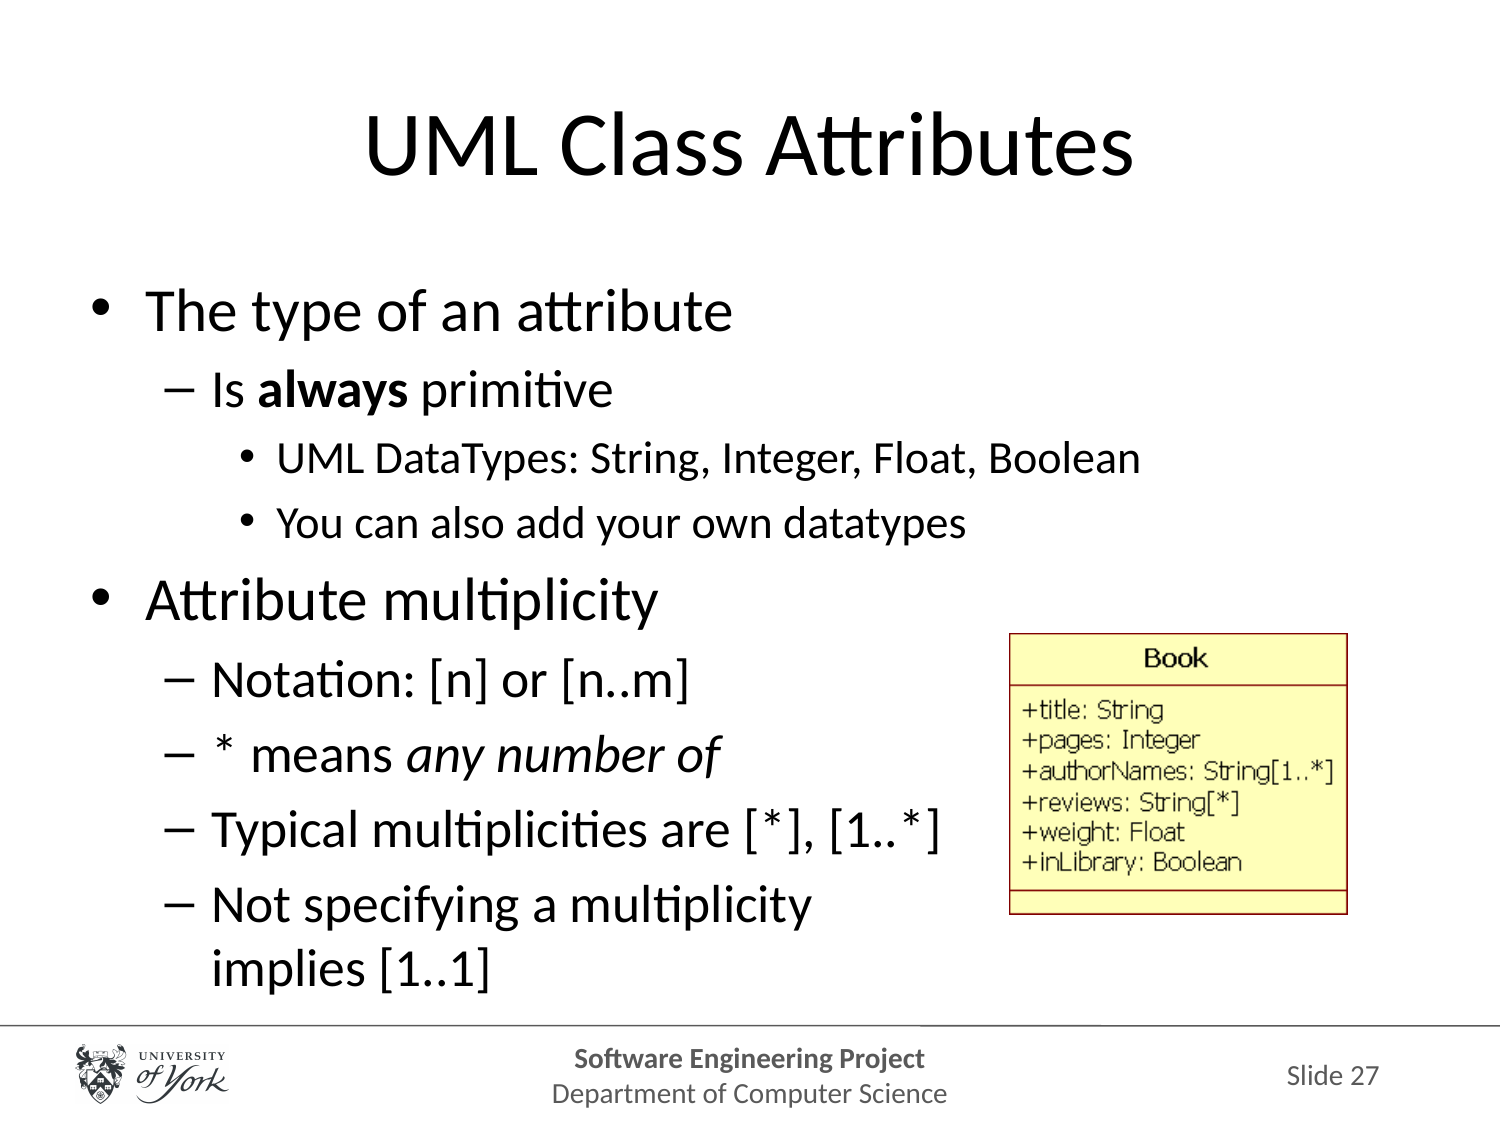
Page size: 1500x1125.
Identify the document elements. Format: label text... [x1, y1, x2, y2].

title UML Class Attributes [75, 45, 1425, 233]
picture [75, 1044, 229, 1104]
list The type of an attribute Is always primitive UML DataTypes: String, Integer, Float, Boolean You can also add your own datatypes Attribute multiplicity Notation: [n] or [n..m] * means any number of Typical multiplicities are [*], [1..*] Not specifying a multiplicity implies [1..1] [75, 262, 1425, 1005]
picture [1009, 633, 1348, 915]
